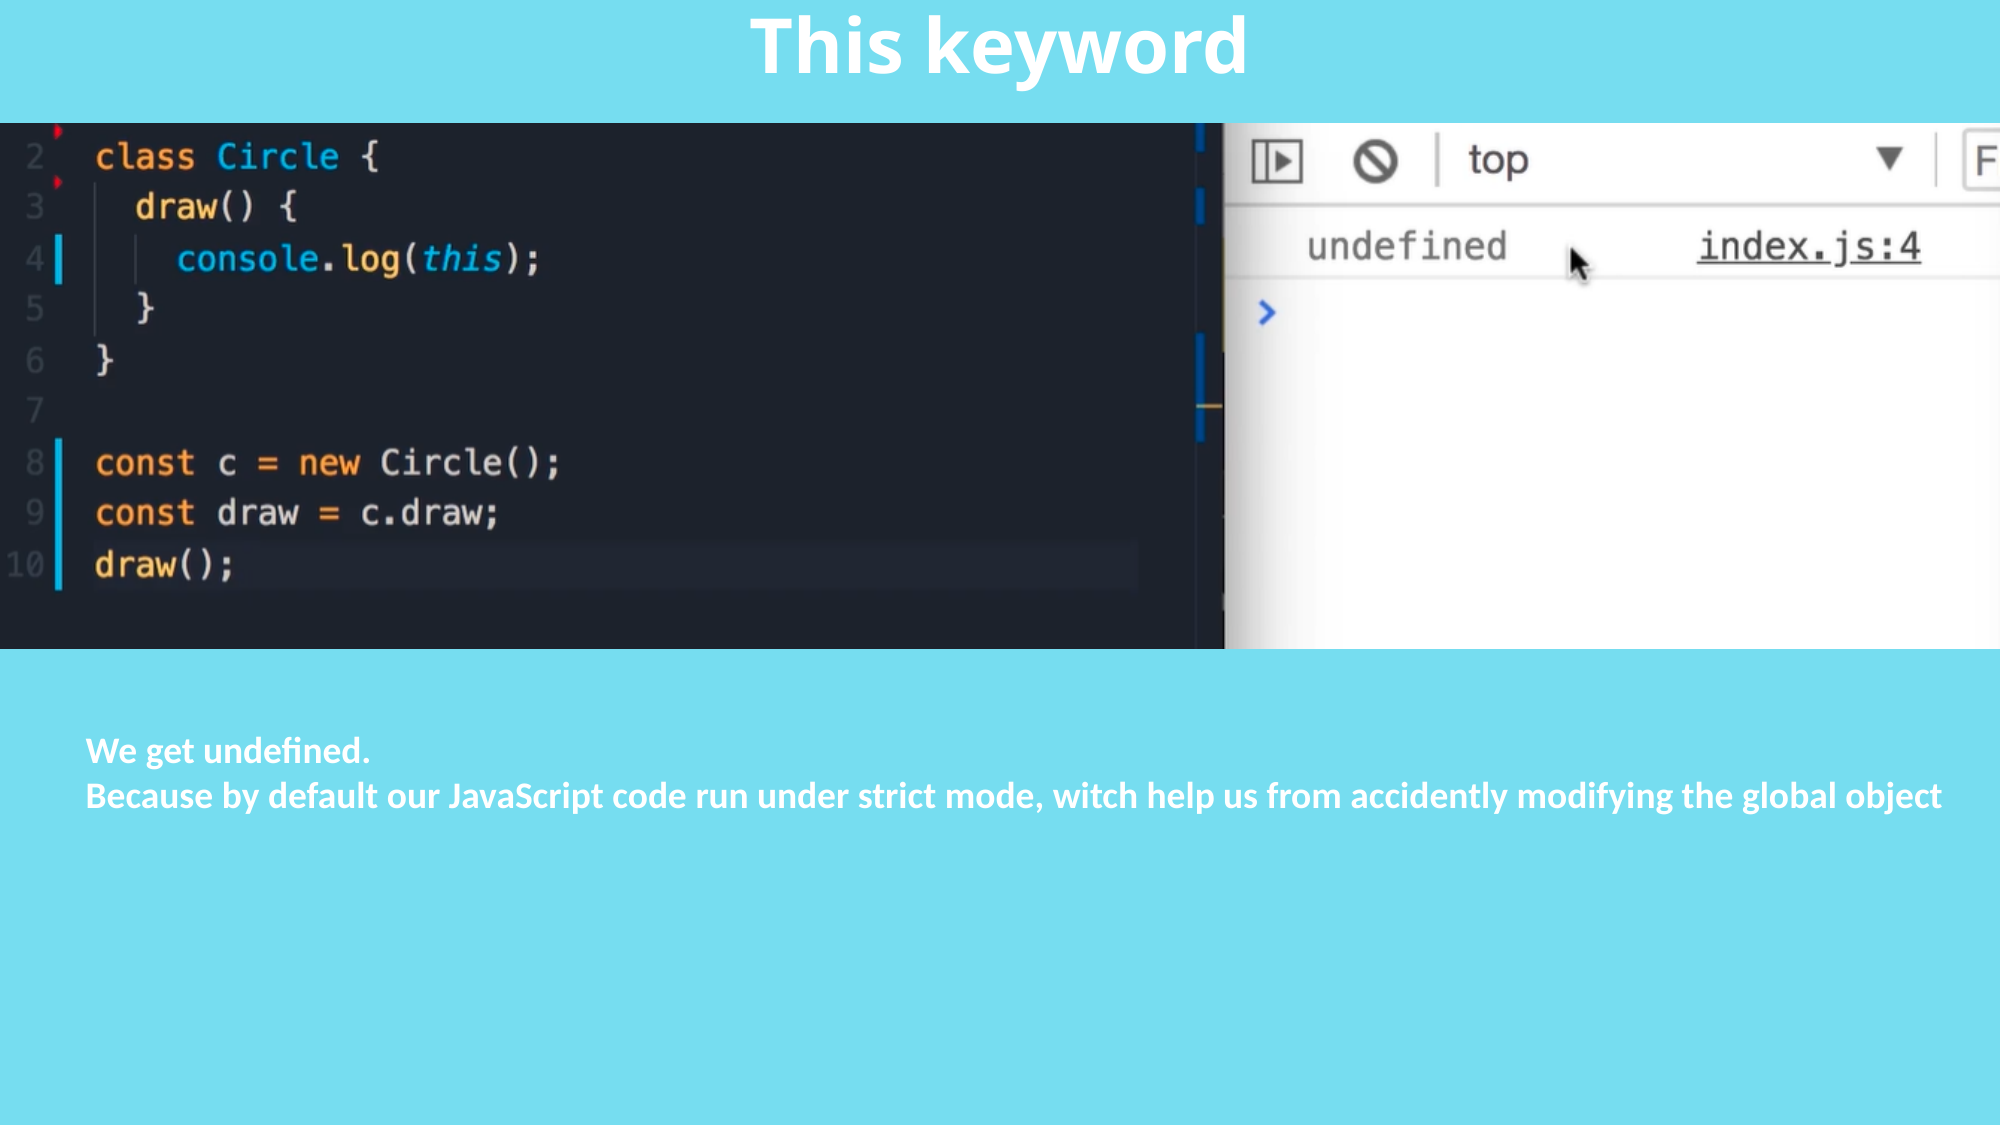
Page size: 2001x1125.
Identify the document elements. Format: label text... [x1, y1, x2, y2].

title This keyword [137, 0, 1863, 98]
text_box We get undefined. Because by default our JavaScript code run under strict mode, witch help us from accidently modifying the global object [70, 718, 1961, 824]
picture [0, 123, 2000, 649]
